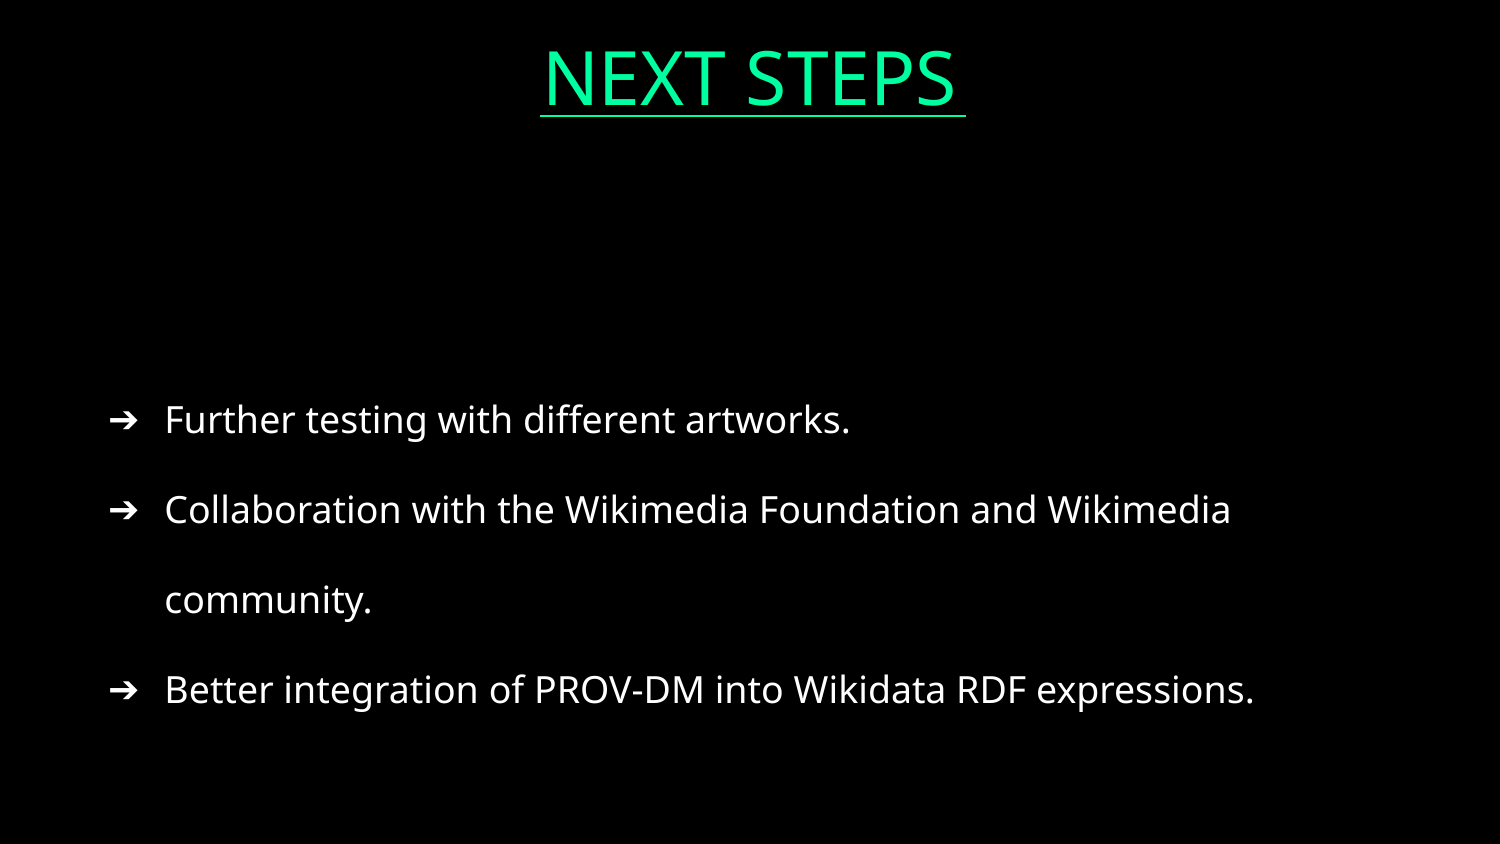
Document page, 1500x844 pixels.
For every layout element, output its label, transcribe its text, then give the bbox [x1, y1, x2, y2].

text_box NEXT STEPS [81, 15, 1419, 134]
text_box Further testing with different artworks. Collaboration with the Wikimedia Foundation and Wikimedia community. Better integration of PROV-DM into Wikidata RDF expressions. [74, 335, 1462, 798]
